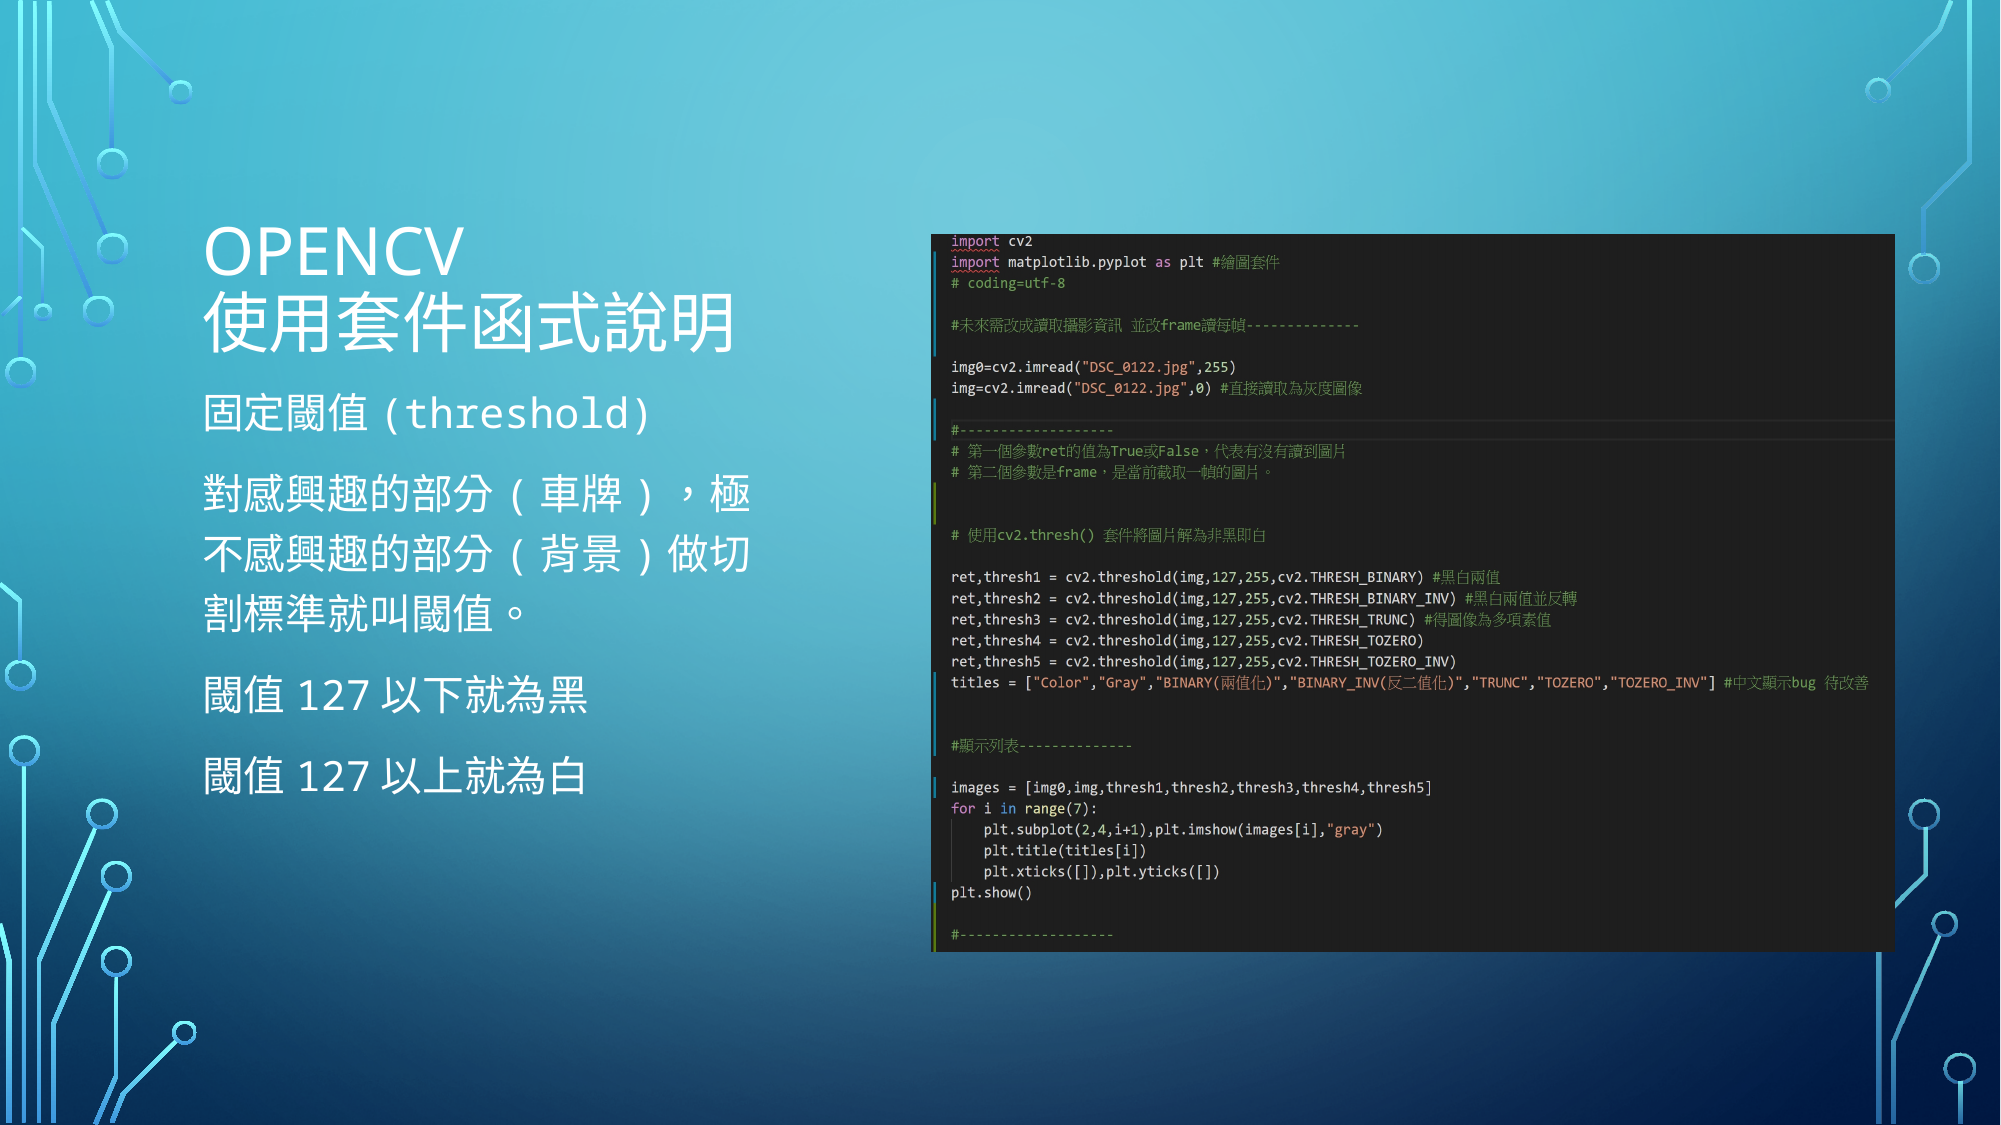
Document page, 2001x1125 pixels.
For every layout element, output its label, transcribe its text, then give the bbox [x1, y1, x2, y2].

picture [931, 234, 1896, 952]
list 固定閾值(threshold) 對感興趣的部分(車牌)，極不感興趣的部分(背景)做切割標準就叫閾值。 閾值127以下就為黑 閾值127以上就為白 [187, 369, 808, 950]
title Opencv 使用套件函式說明 [187, 99, 1161, 369]
